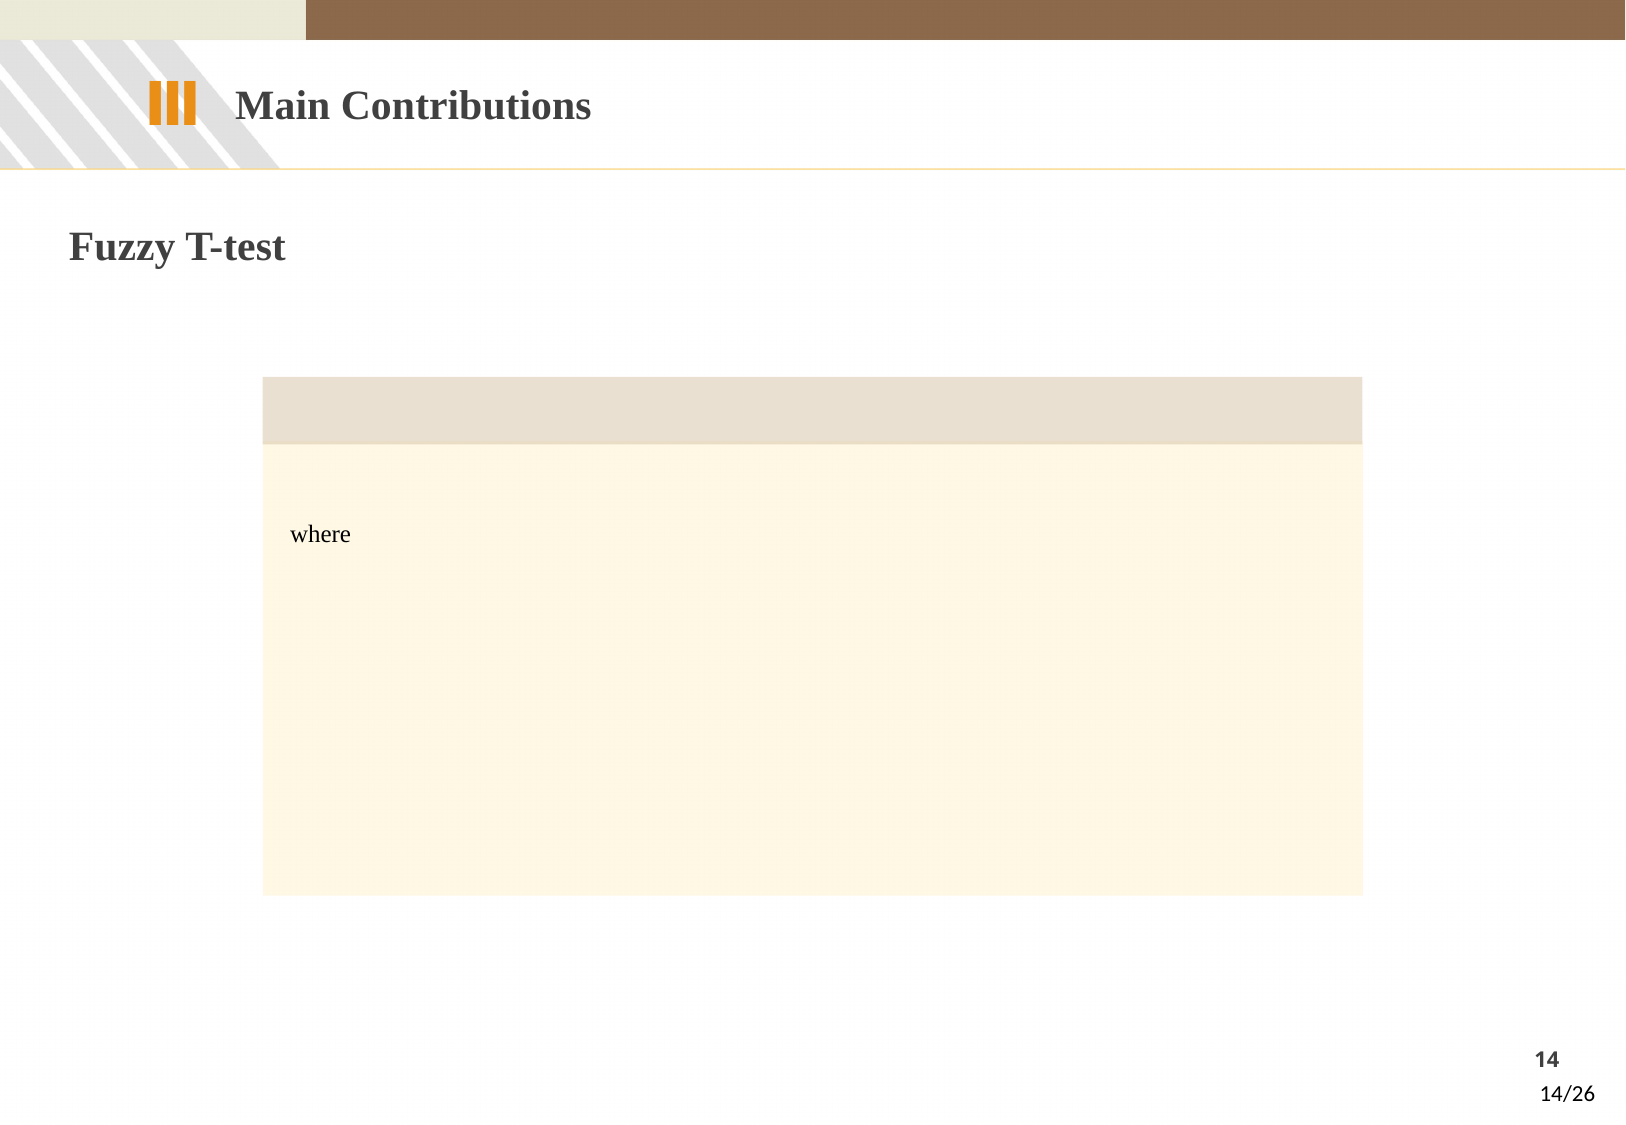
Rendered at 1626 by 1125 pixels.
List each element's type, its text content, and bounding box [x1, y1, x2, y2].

picture [0, 0, 1626, 1125]
text_box Main Contributions [220, 70, 1258, 135]
slide_number 14 [1519, 1038, 1625, 1099]
text_box Ⅲ [129, 57, 196, 145]
text_box 14/26 [1524, 1071, 1613, 1114]
text_box Fuzzy T-test [54, 211, 1185, 276]
